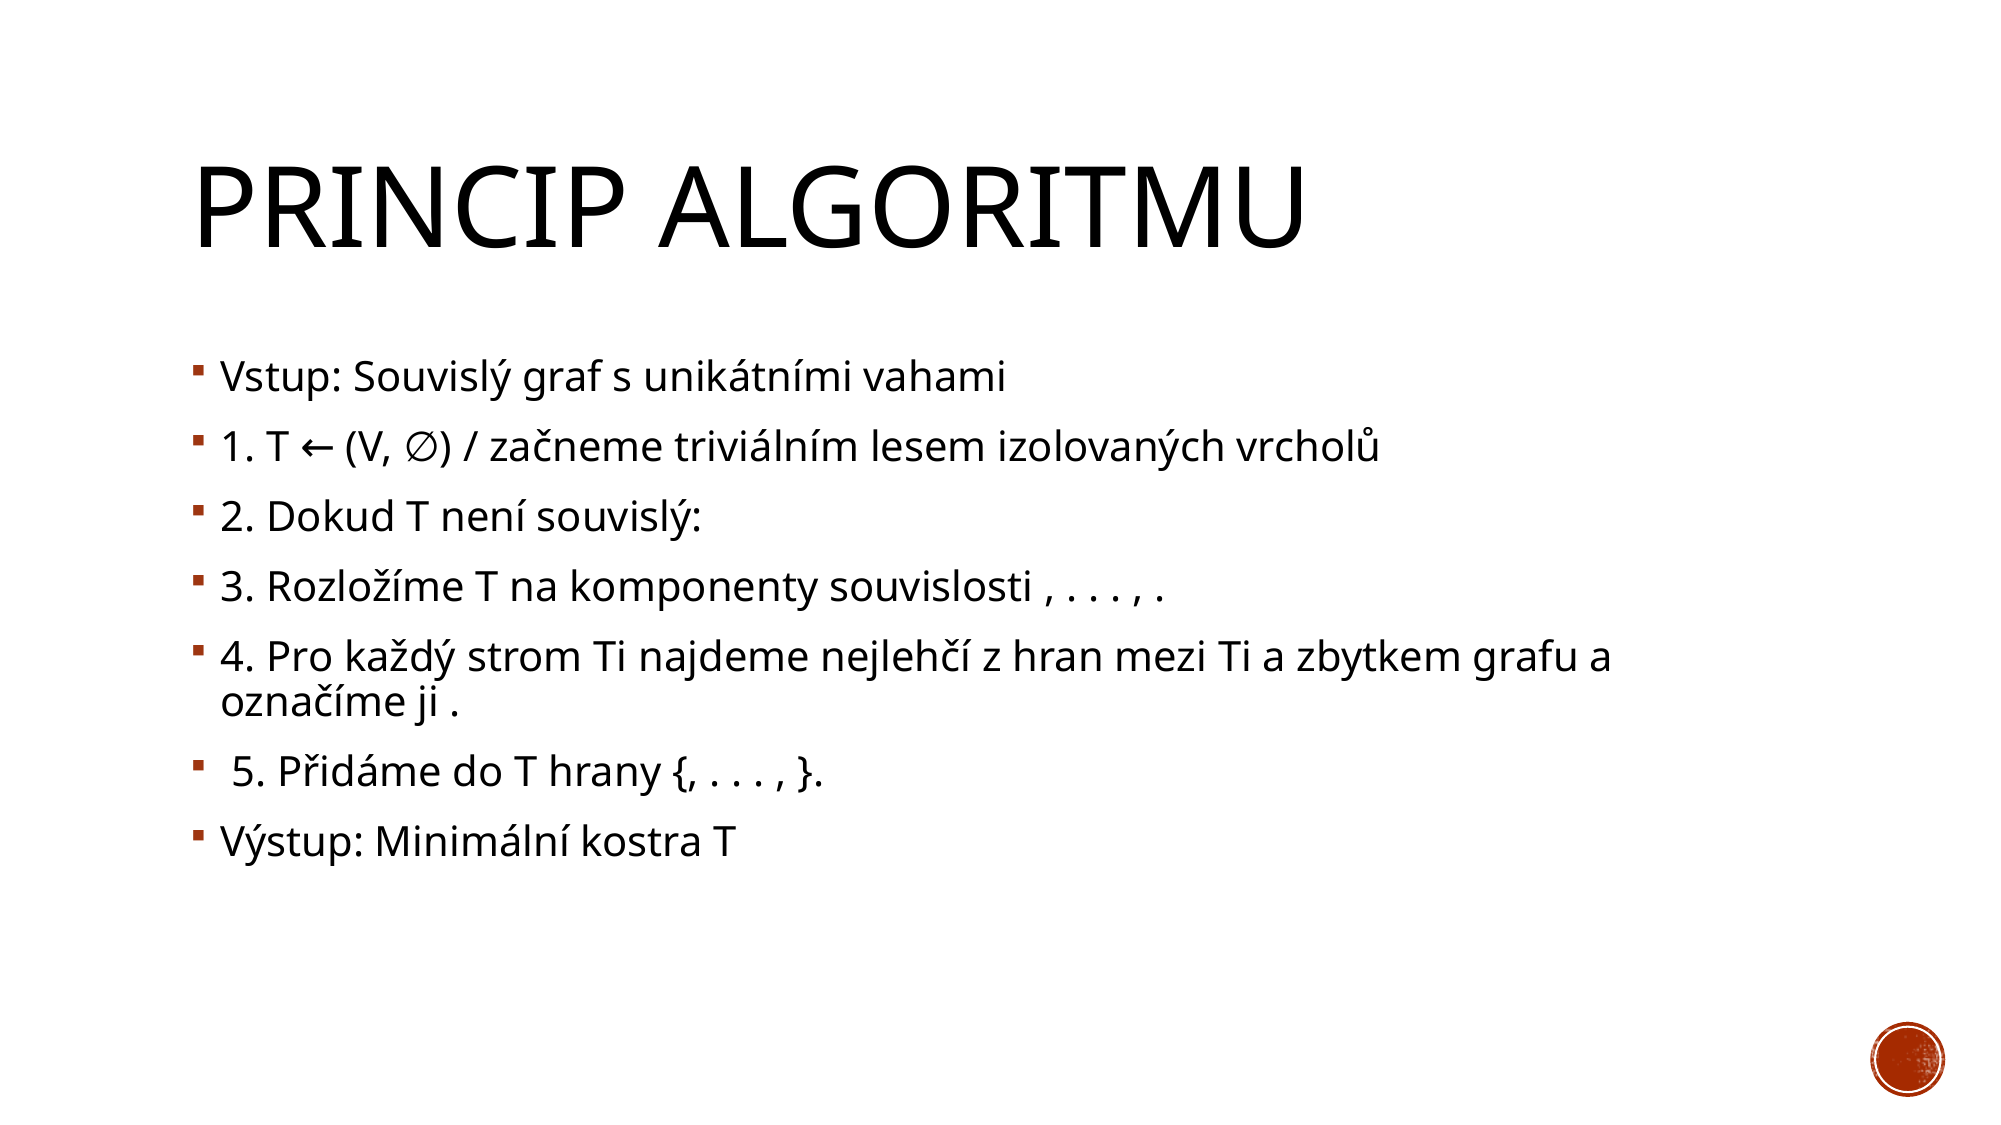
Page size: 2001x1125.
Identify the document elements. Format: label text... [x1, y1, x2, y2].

title Princip algoritmu [175, 79, 1826, 344]
